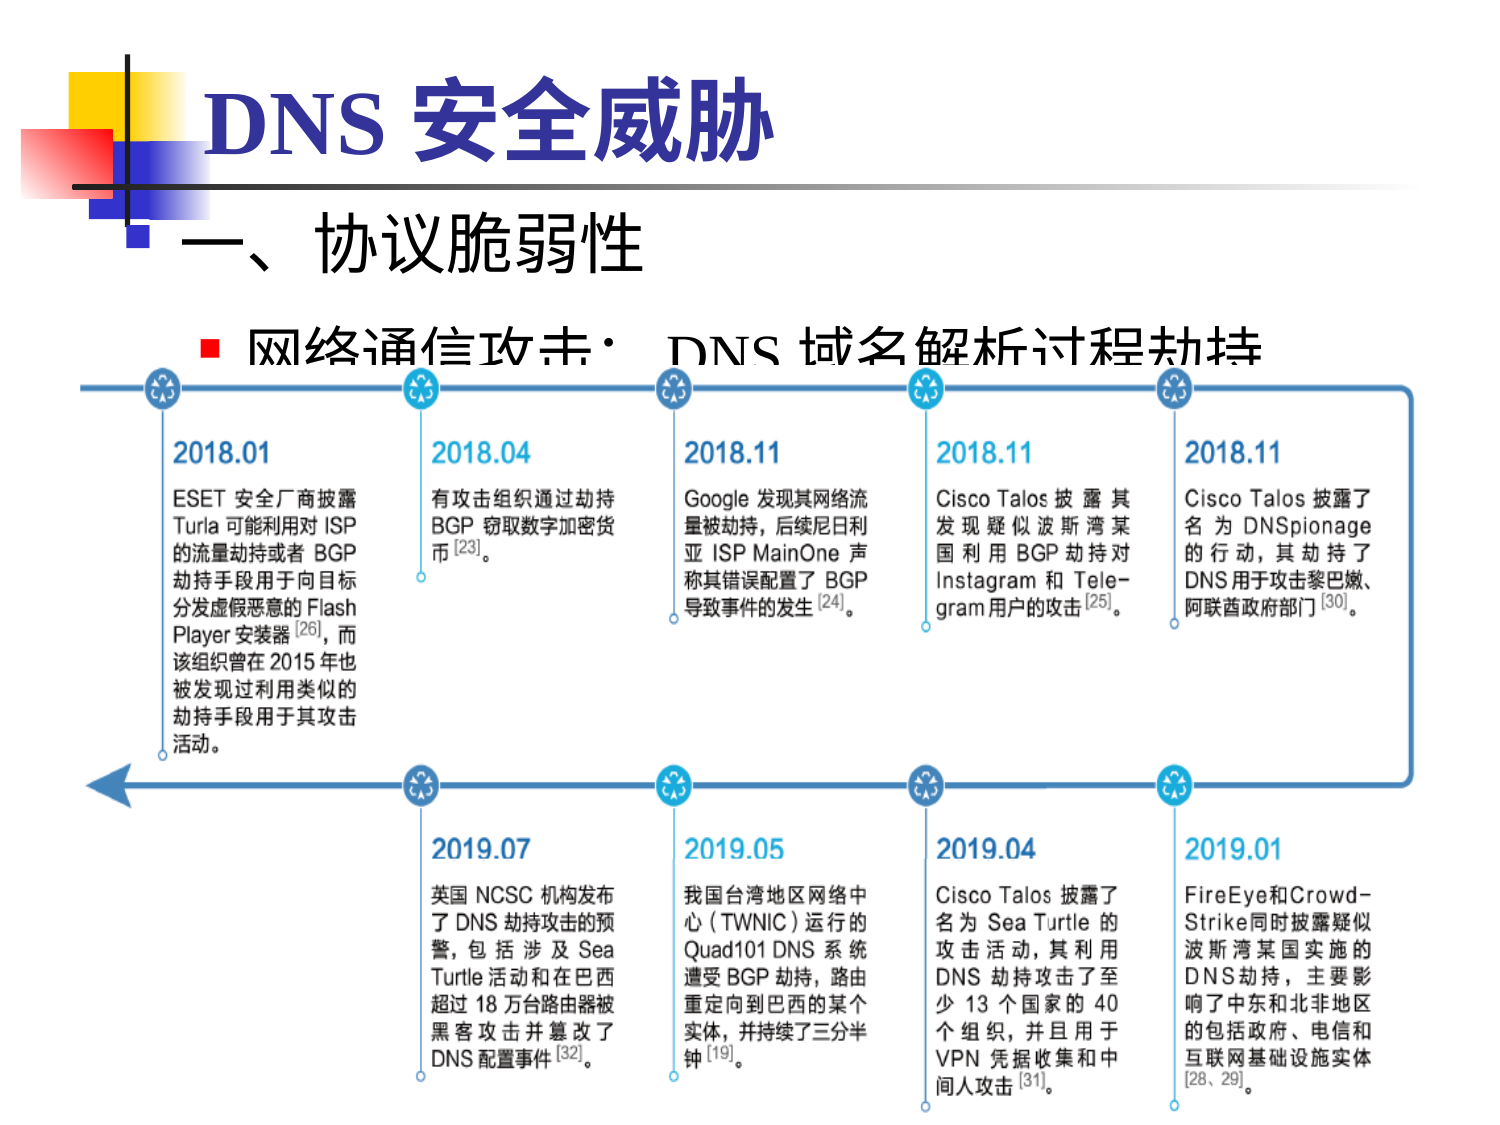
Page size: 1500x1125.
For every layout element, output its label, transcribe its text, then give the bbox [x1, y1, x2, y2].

title DNS安全威胁 [188, 23, 1468, 181]
picture [53, 365, 1438, 1125]
list 一、协议脆弱性 网络通信攻击：DNS域名解析过程劫持 [107, 180, 1384, 363]
